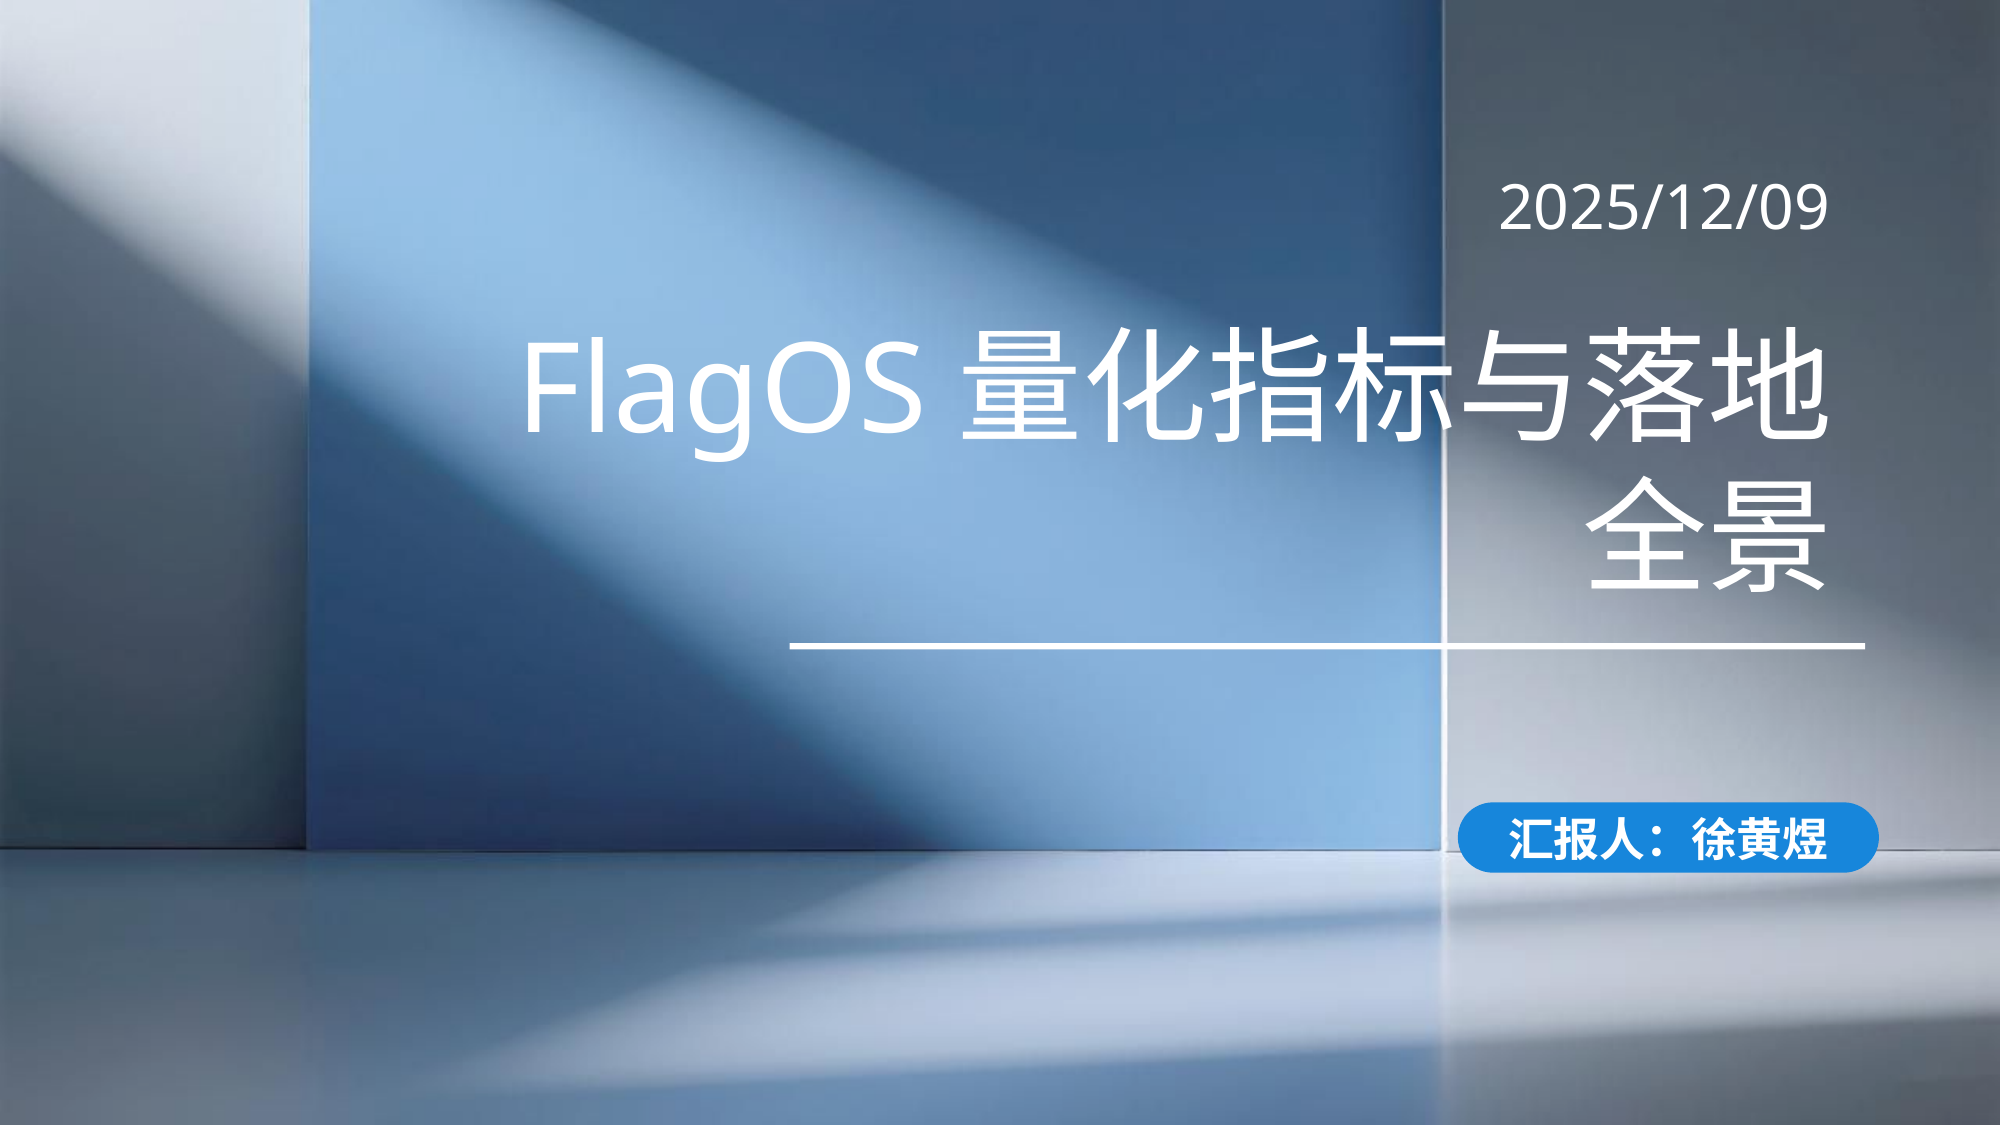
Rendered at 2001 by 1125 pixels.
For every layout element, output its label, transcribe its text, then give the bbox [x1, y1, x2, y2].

text_box 2025/12/09 [506, 159, 1846, 250]
text_box 汇报人：徐黄煜 [1457, 802, 1879, 874]
picture [0, 0, 2000, 1125]
text_box FlagOS量化指标与落地全景 [437, 254, 1848, 662]
